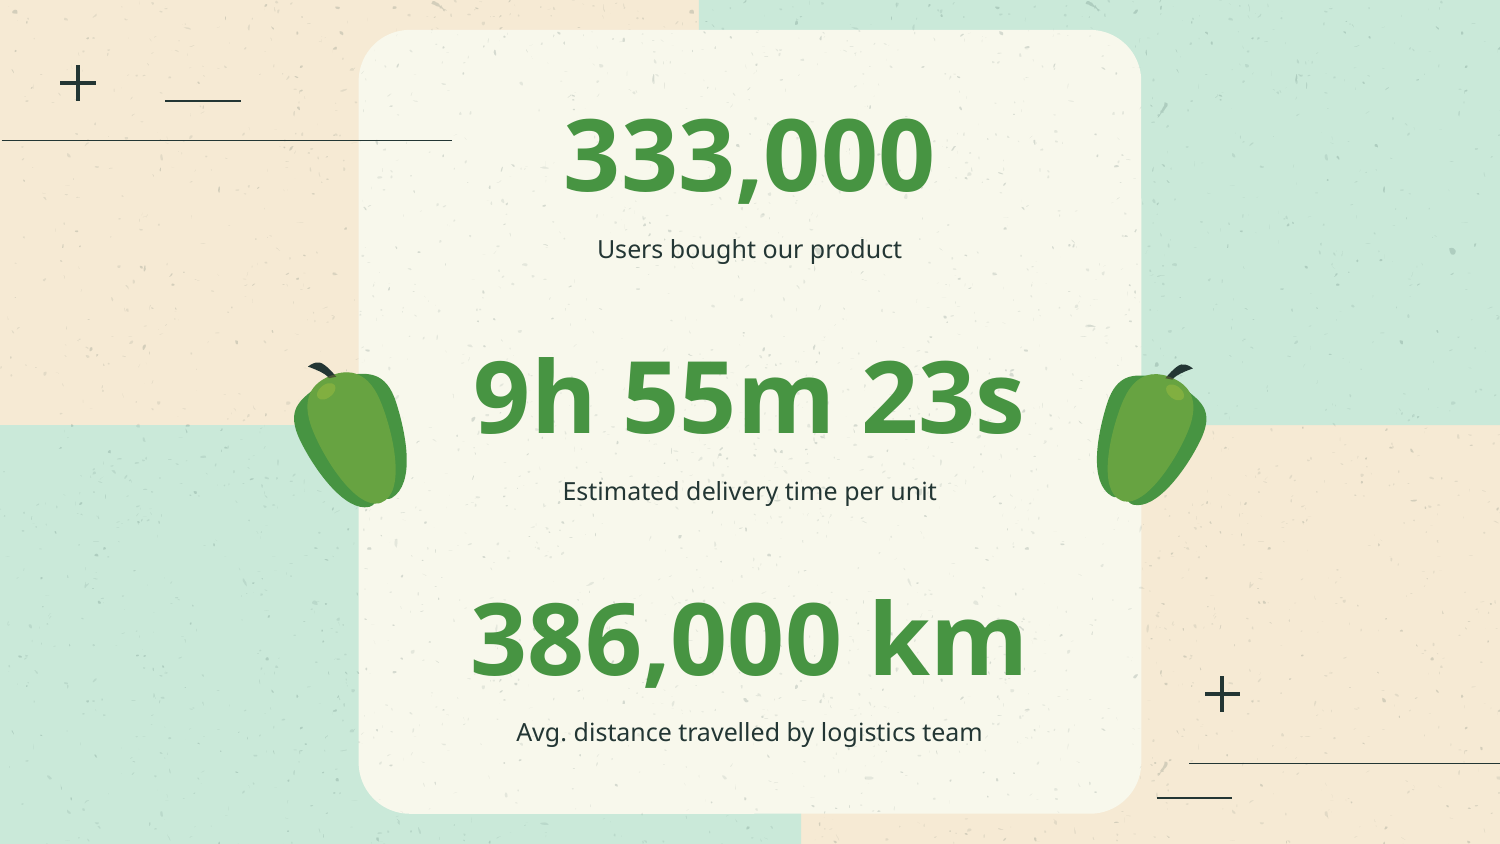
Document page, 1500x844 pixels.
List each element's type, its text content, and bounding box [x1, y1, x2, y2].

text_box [291, 356, 405, 510]
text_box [1098, 359, 1209, 508]
subtitle Users bought our product [417, 218, 1083, 272]
title 333,000 [417, 88, 1083, 218]
subtitle Estimated delivery time per unit [417, 460, 1083, 514]
title 386,000 km [417, 571, 1083, 701]
subtitle Avg. distance travelled by logistics team [417, 701, 1083, 756]
title 9h 55m 23s [417, 329, 1083, 460]
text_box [1204, 675, 1241, 712]
